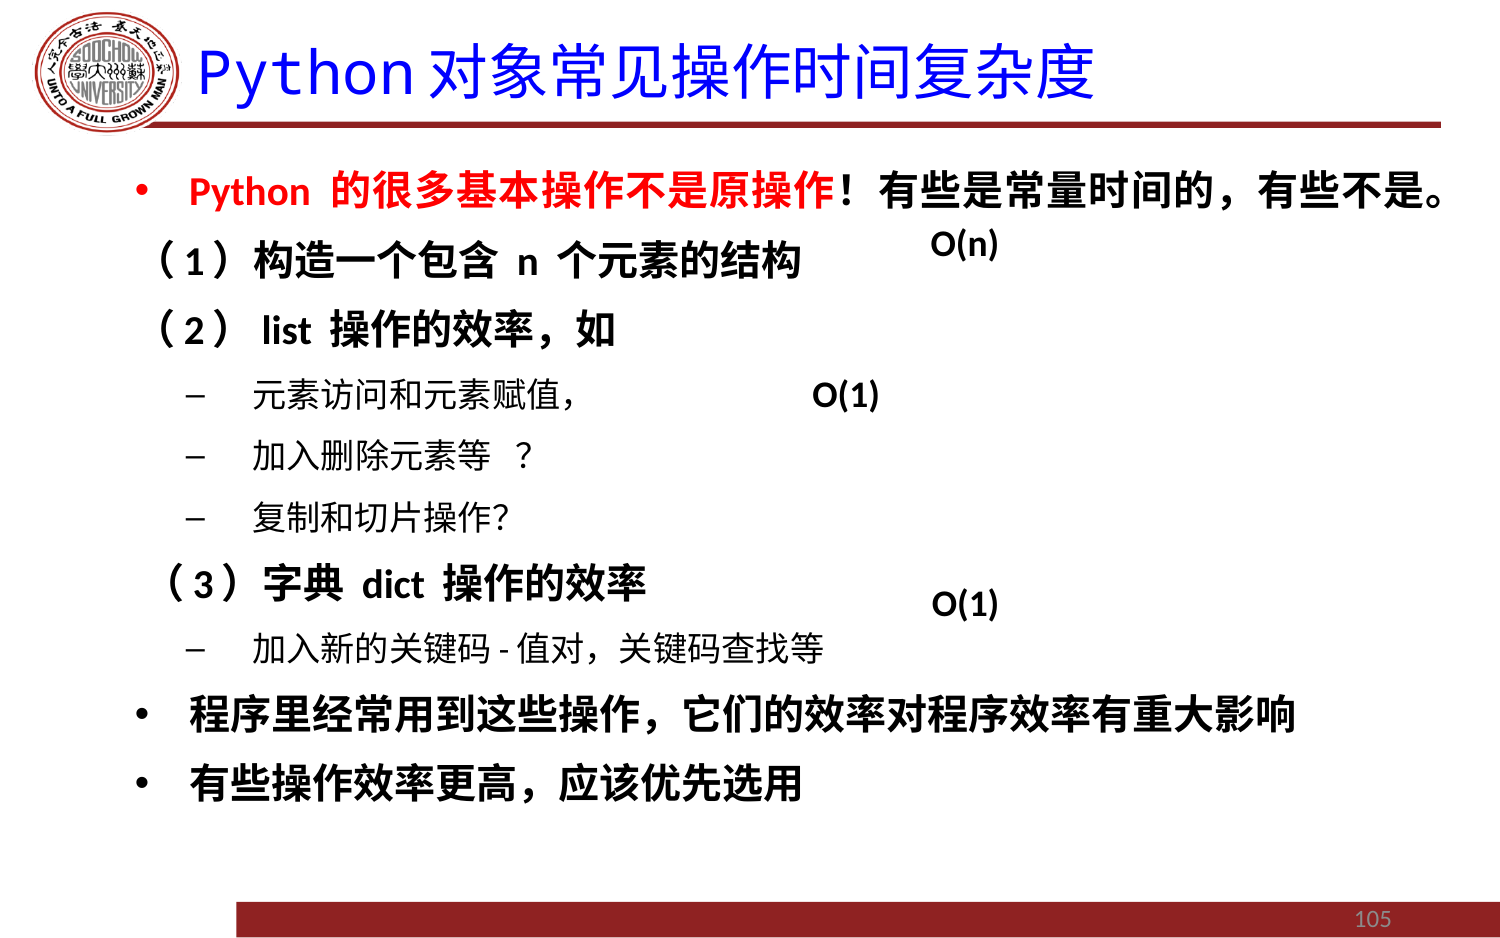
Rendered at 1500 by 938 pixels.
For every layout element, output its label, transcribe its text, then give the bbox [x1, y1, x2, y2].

text_box O(n) [915, 211, 1015, 272]
text_box O(1) [917, 572, 1015, 632]
title Python对象常见操作时间复杂度 [181, 25, 1441, 115]
list Python 的很多基本操作不是原操作！有些是常量时间的，有些不是。 （1）构造一个包含 n 个元素的结构 （2）list 操作的效率，如 元素访问和元素赋值， 加入删除元素等 ？ 复制和切片操作？ （3）字典 dict 操作的效率 加入新的关键码-值对，关键码查找等 程序里经常用到这些操作，它们的效率对程序效率有重大影响 有些操作效率更高，应该优先选用 [119, 156, 1441, 823]
slide_number 105 [1057, 899, 1408, 936]
picture [30, 8, 184, 136]
text_box O(1) [797, 362, 896, 423]
